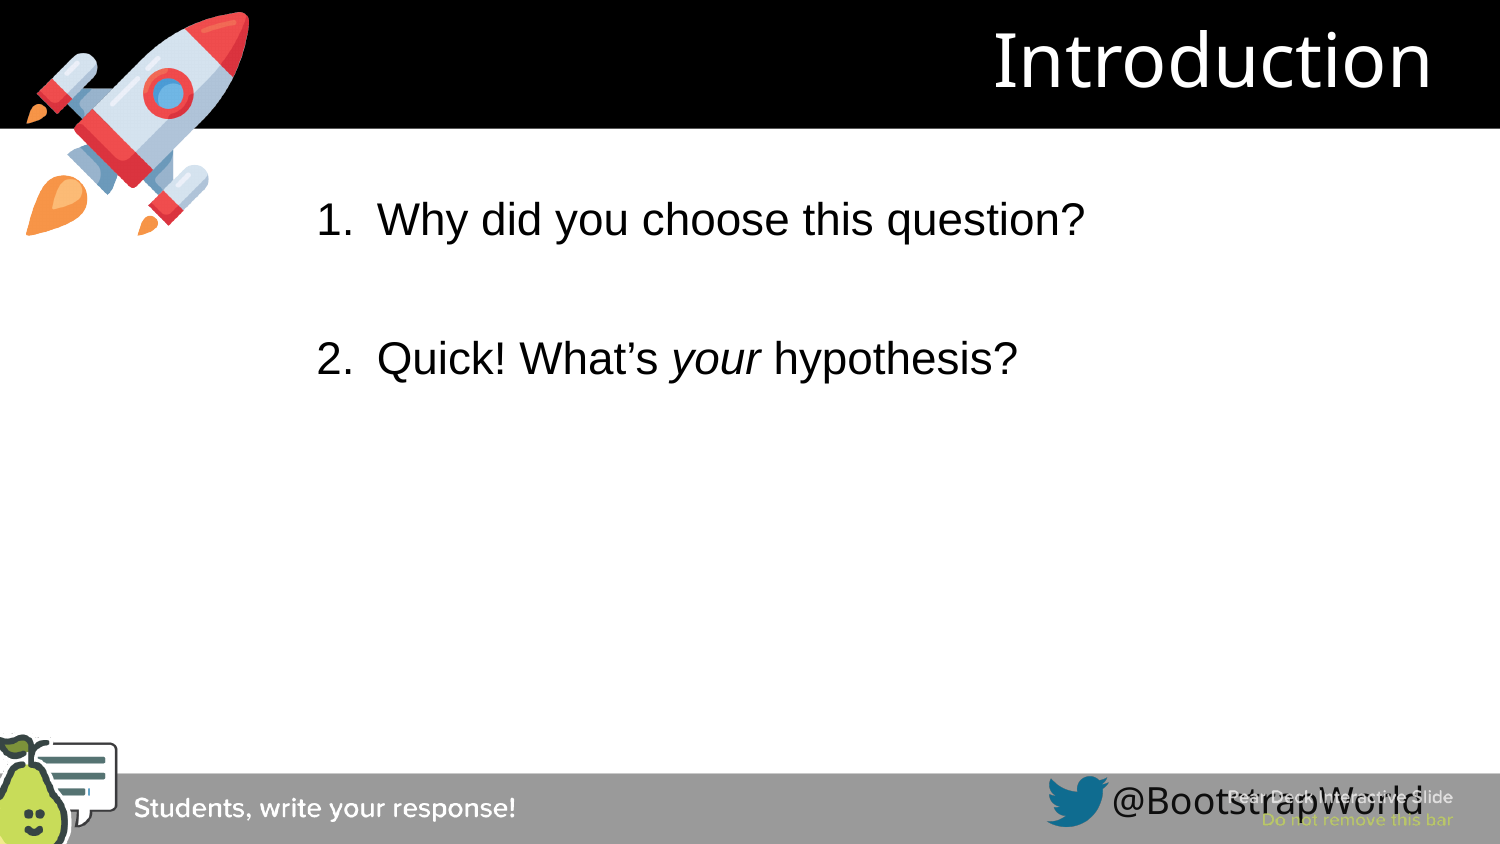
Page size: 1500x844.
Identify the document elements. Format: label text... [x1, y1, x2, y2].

title Introduction [286, 0, 1449, 92]
picture [0, 726, 1500, 844]
picture [26, 12, 249, 236]
list Why did you choose this question? Quick! What’s your hypothesis? [286, 174, 1405, 693]
